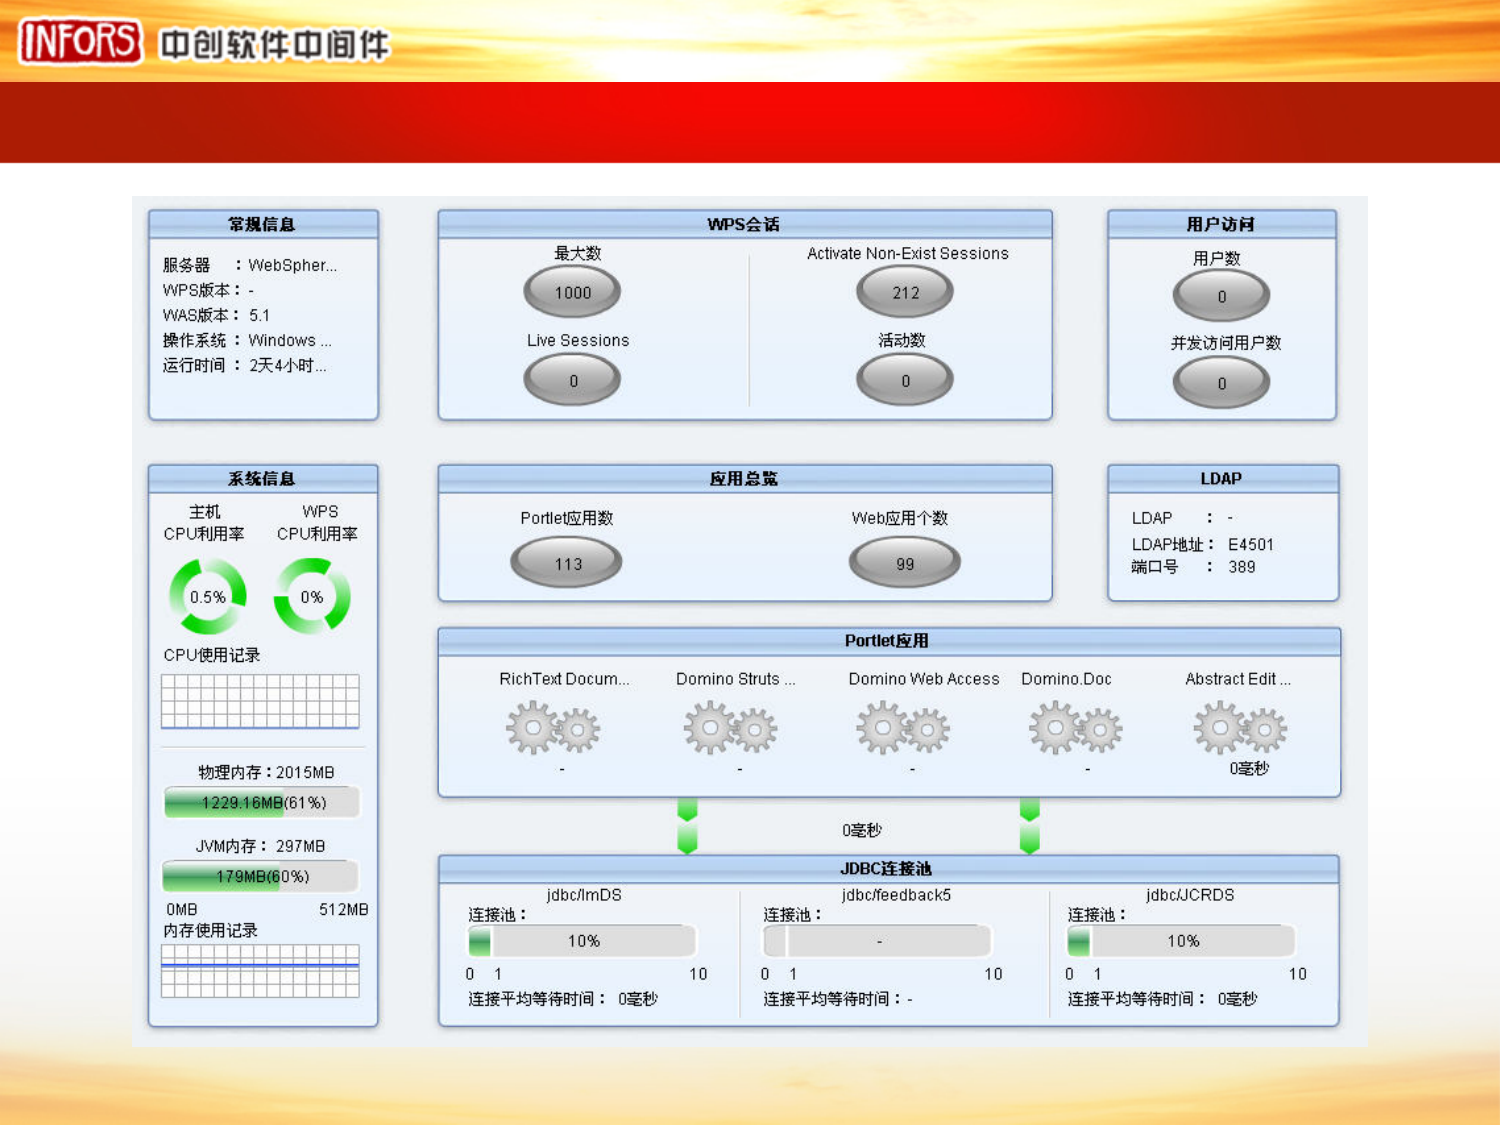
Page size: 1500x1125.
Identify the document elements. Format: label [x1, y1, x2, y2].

picture [0, 0, 1500, 1125]
list [132, 196, 1368, 1048]
